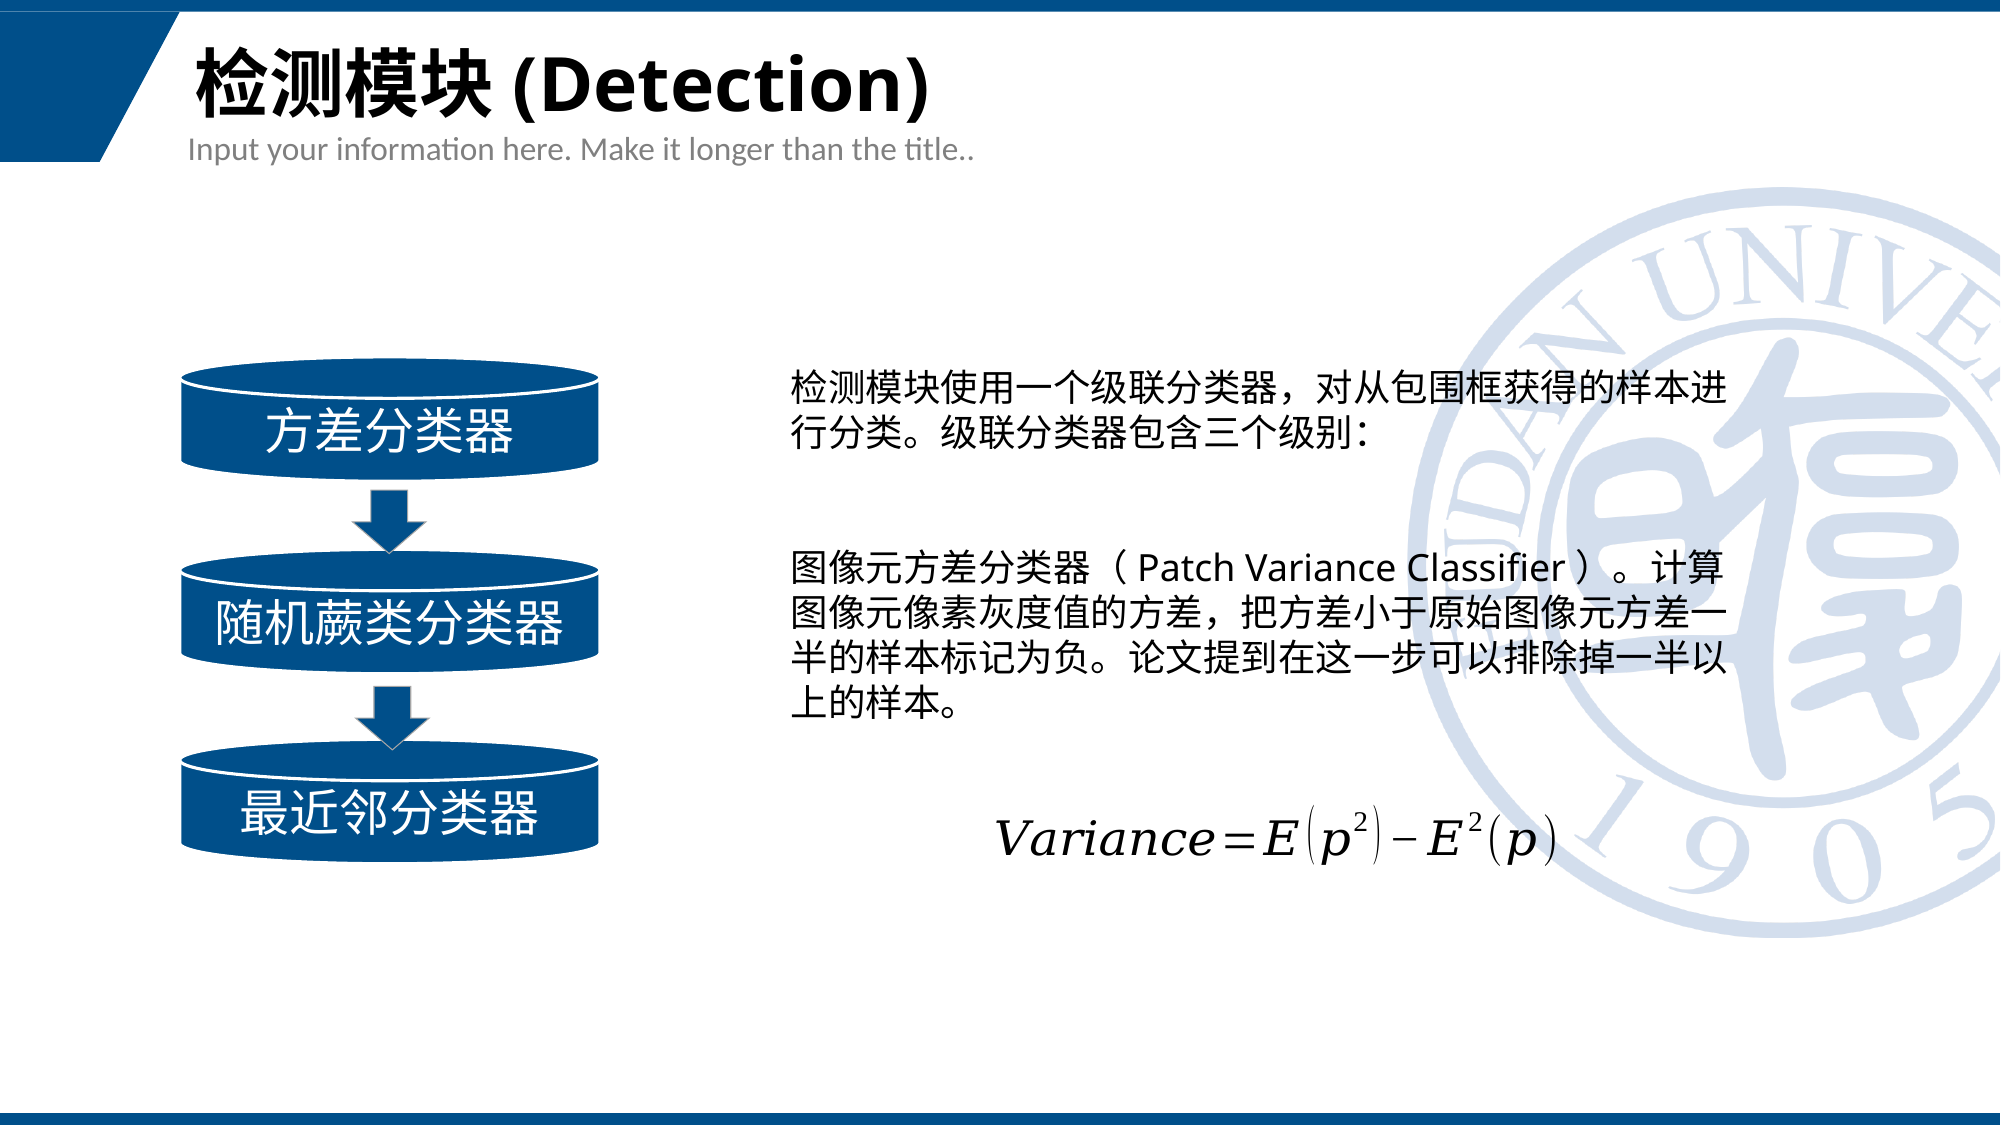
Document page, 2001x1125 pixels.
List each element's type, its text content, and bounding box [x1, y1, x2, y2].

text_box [179, 356, 600, 864]
text_box Input your information here. Make it longer than the title.. [172, 119, 1343, 175]
title 检测模块(Detection) [179, 11, 1863, 162]
text_box 检测模块使用一个级联分类器，对从包围框获得的样本进行分类。级联分类器包含三个级别： 图像元方差分类器（Patch Variance Classifier）。计算图像元像素灰度值的方差，把方差小于原始图像元方差一半的样本标记为负。论文提到在这一步可以排除掉一半以上的样本。 [775, 356, 1776, 732]
